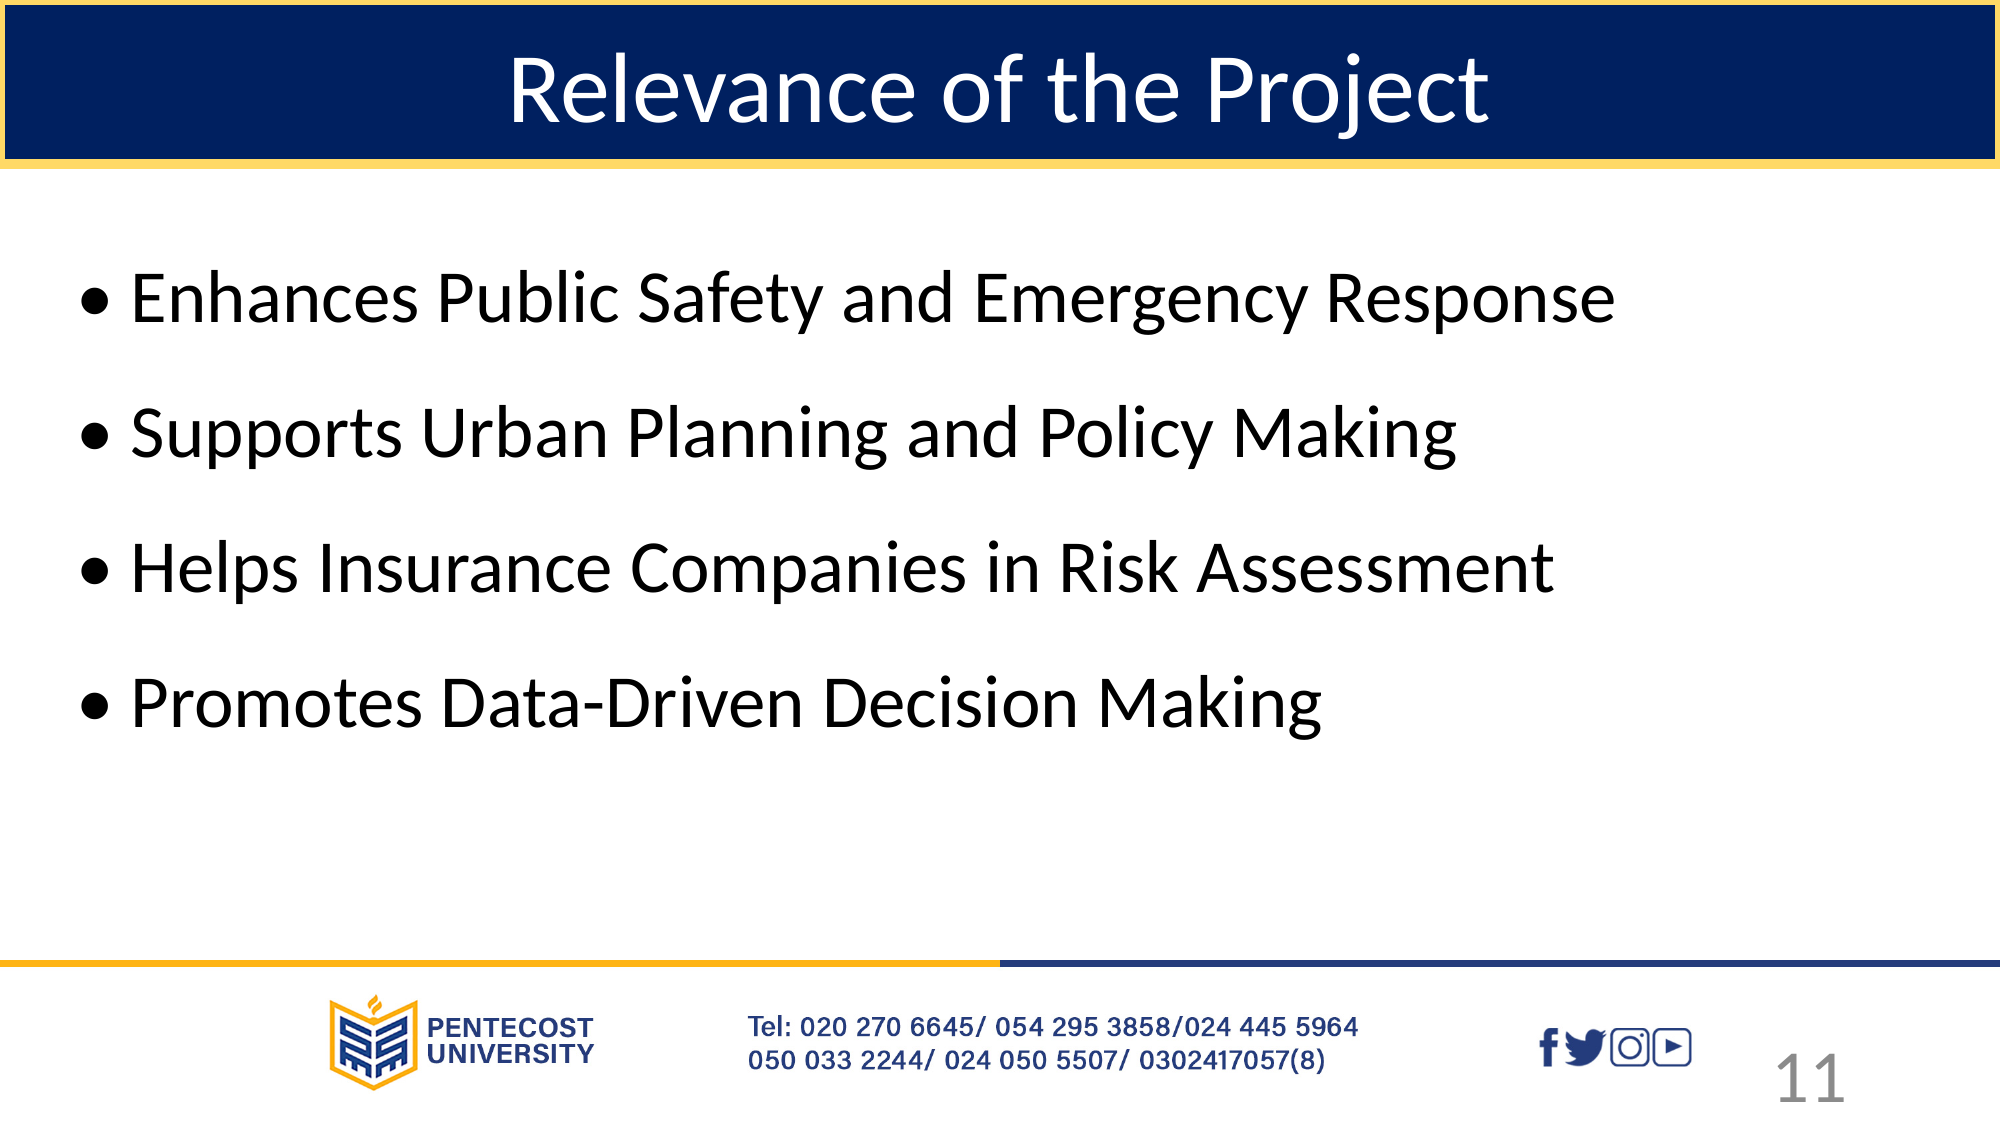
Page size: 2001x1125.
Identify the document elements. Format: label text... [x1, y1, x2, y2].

picture [0, 960, 2000, 1125]
text_box • Enhances Public Safety and Emergency Response • Supports Urban Planning and Policy Making • Helps Insurance Companies in Risk Assessment • Promotes Data-Driven Decision Making [61, 194, 1934, 820]
text_box Relevance of the Project [0, 0, 2000, 165]
